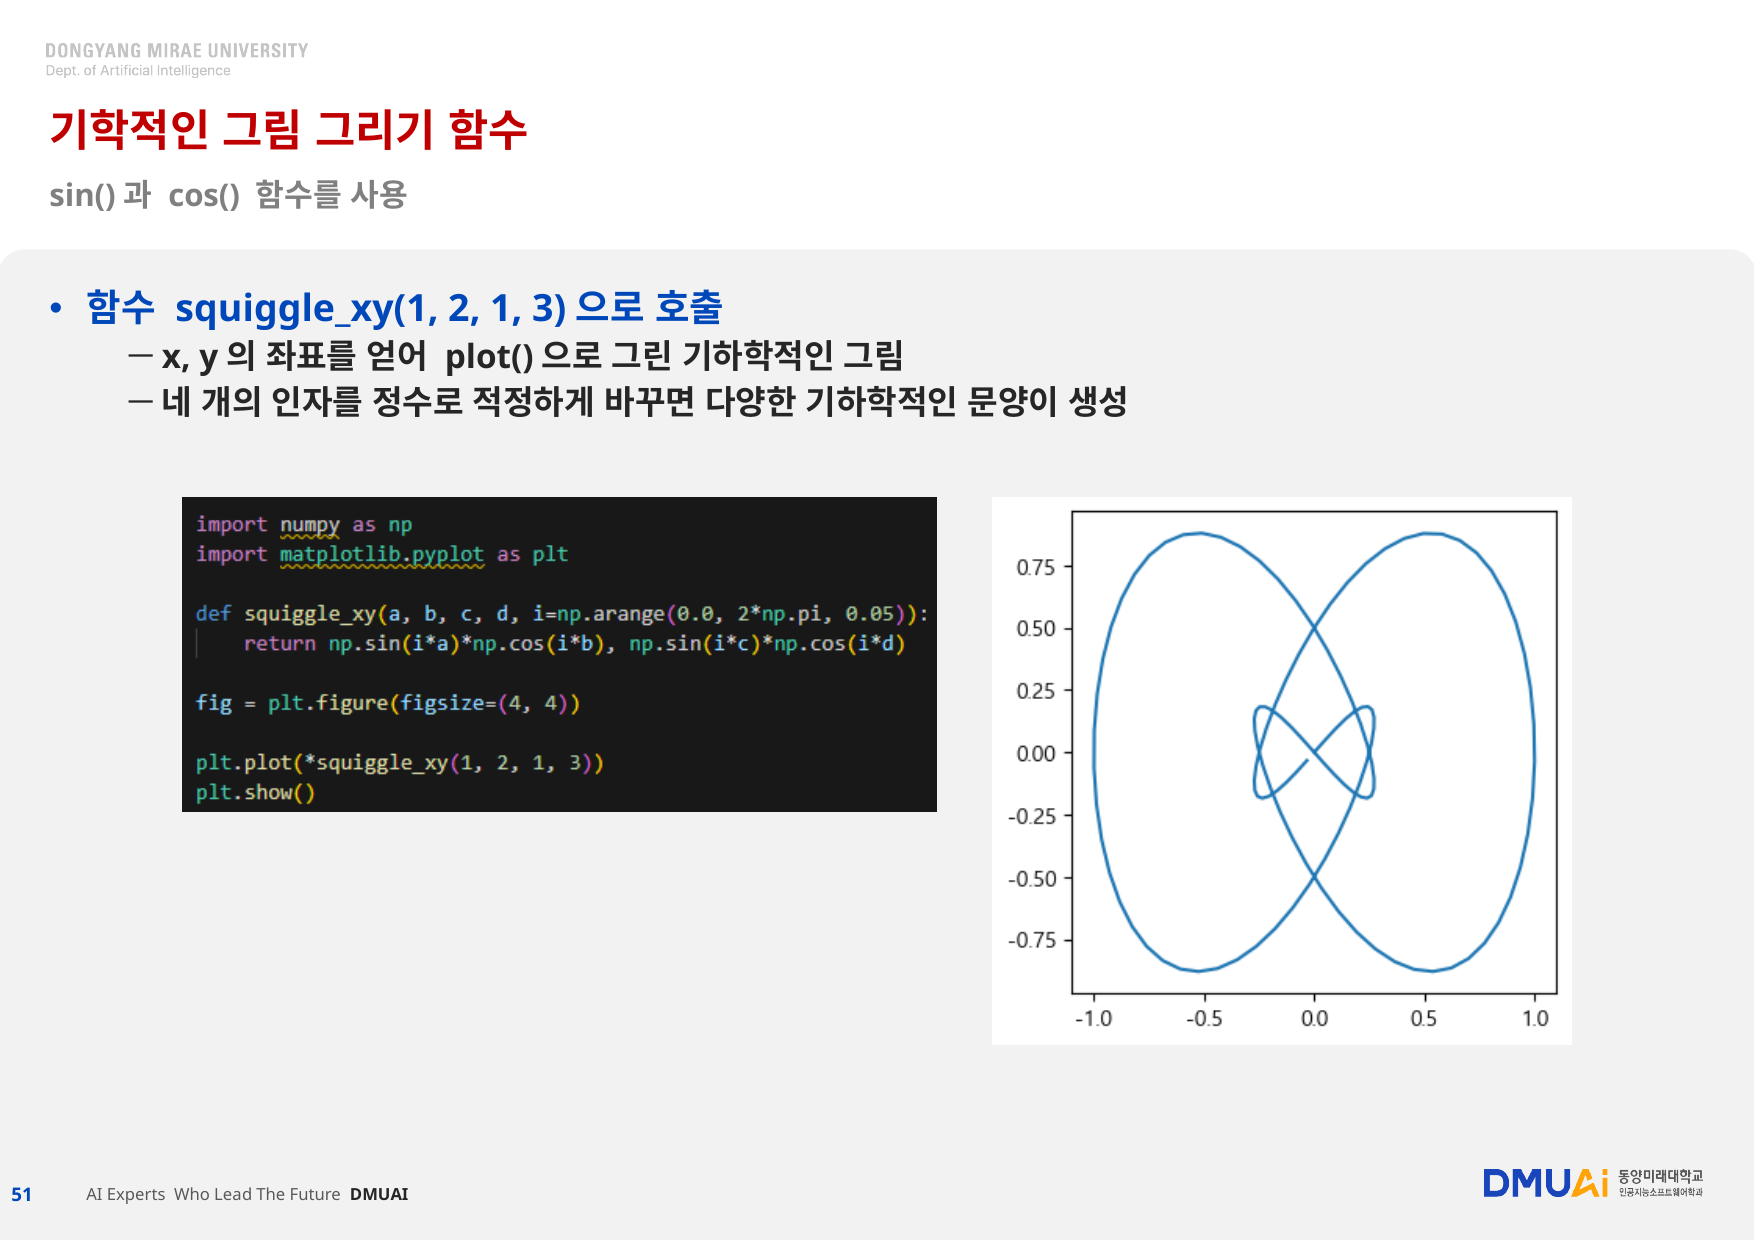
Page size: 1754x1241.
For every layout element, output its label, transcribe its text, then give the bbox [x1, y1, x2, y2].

picture [1484, 1169, 1703, 1197]
picture [182, 497, 937, 812]
picture [992, 497, 1572, 1045]
list 함수 squiggle_xy(1, 2, 1, 3)으로 호출 x, y의 좌표를 얻어 plot()으로 그린 기하학적인 그림 네 개의 인자를 정수로 적정하게 바꾸면 다양한 기하학적인 문양이 생성 [34, 281, 1703, 1116]
title 기학적인 그림 그리기 함수 [34, 101, 1754, 157]
picture [46, 43, 308, 78]
list sin()과 cos() 함수를 사용 [34, 171, 1754, 222]
